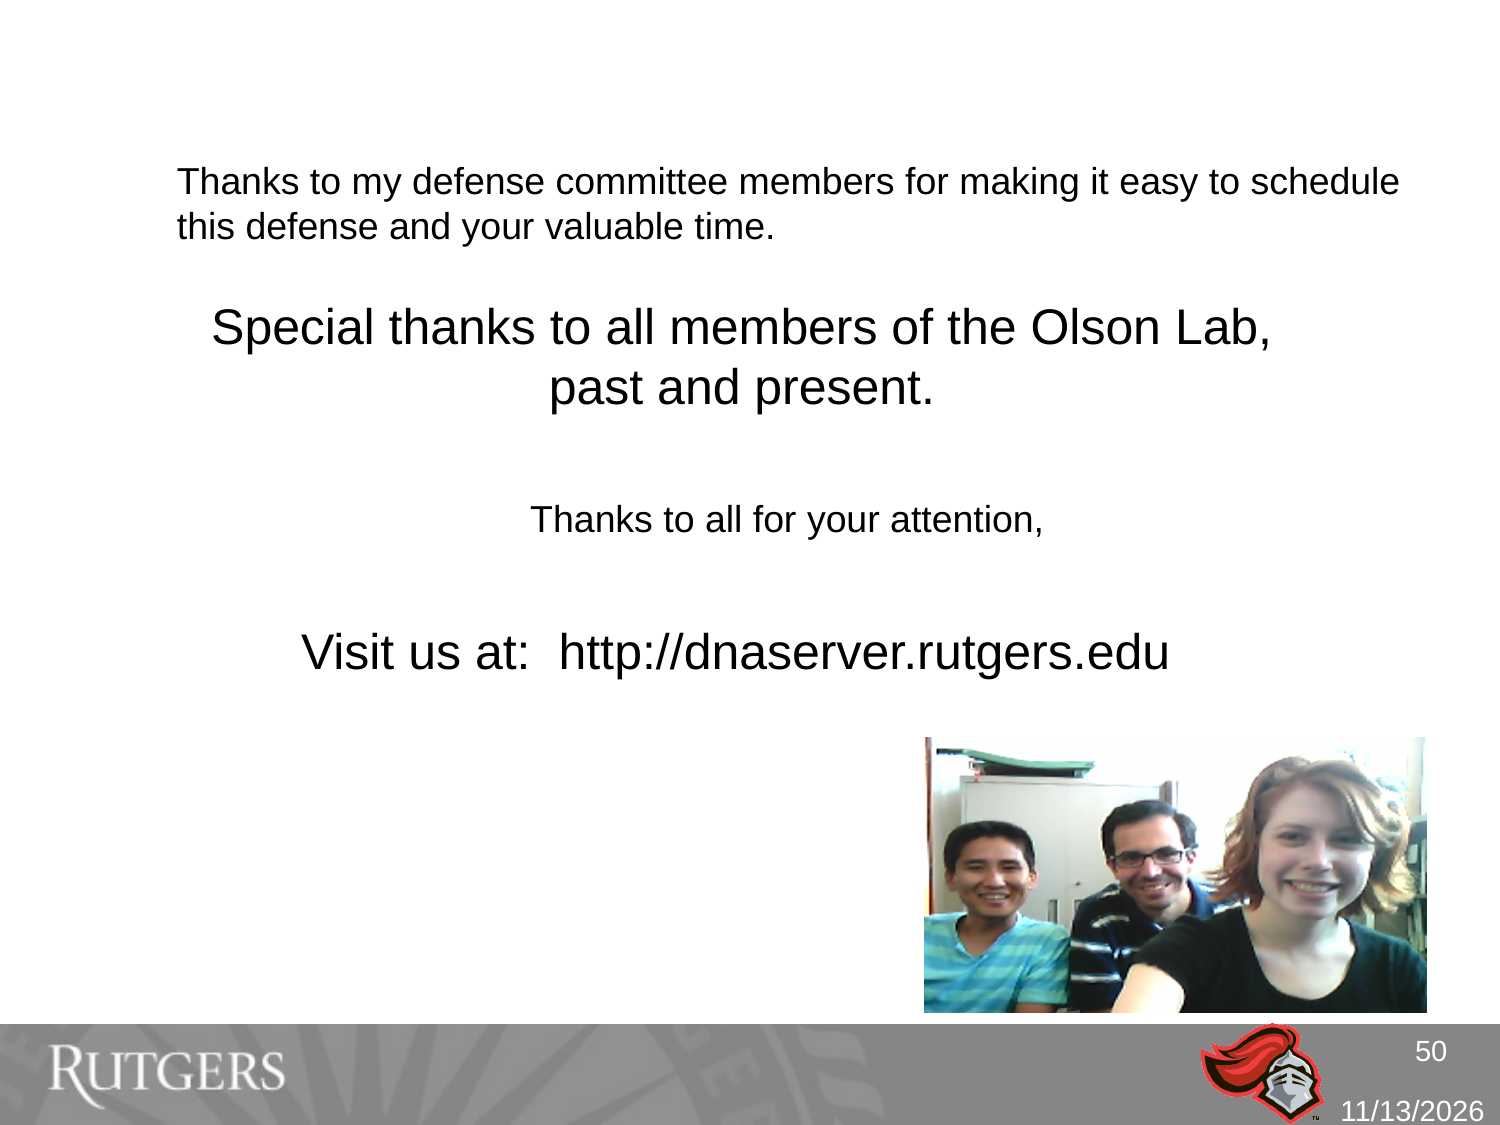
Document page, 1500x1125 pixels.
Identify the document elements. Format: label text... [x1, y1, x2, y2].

text_box Visit us at: http://dnaserver.rutgers.edu [286, 612, 1186, 688]
text_box Thanks to all for your attention, [515, 487, 1060, 548]
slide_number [1149, 1084, 1500, 1125]
picture [0, 1023, 1500, 1125]
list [924, 737, 1427, 1013]
text_box Thanks to my defense committee members for making it easy to schedule this defense and your valuable time. [162, 149, 1416, 255]
text_box Special thanks to all members of the Olson Lab, past and present. [196, 287, 1288, 423]
slide_number 50 [1362, 1024, 1463, 1063]
